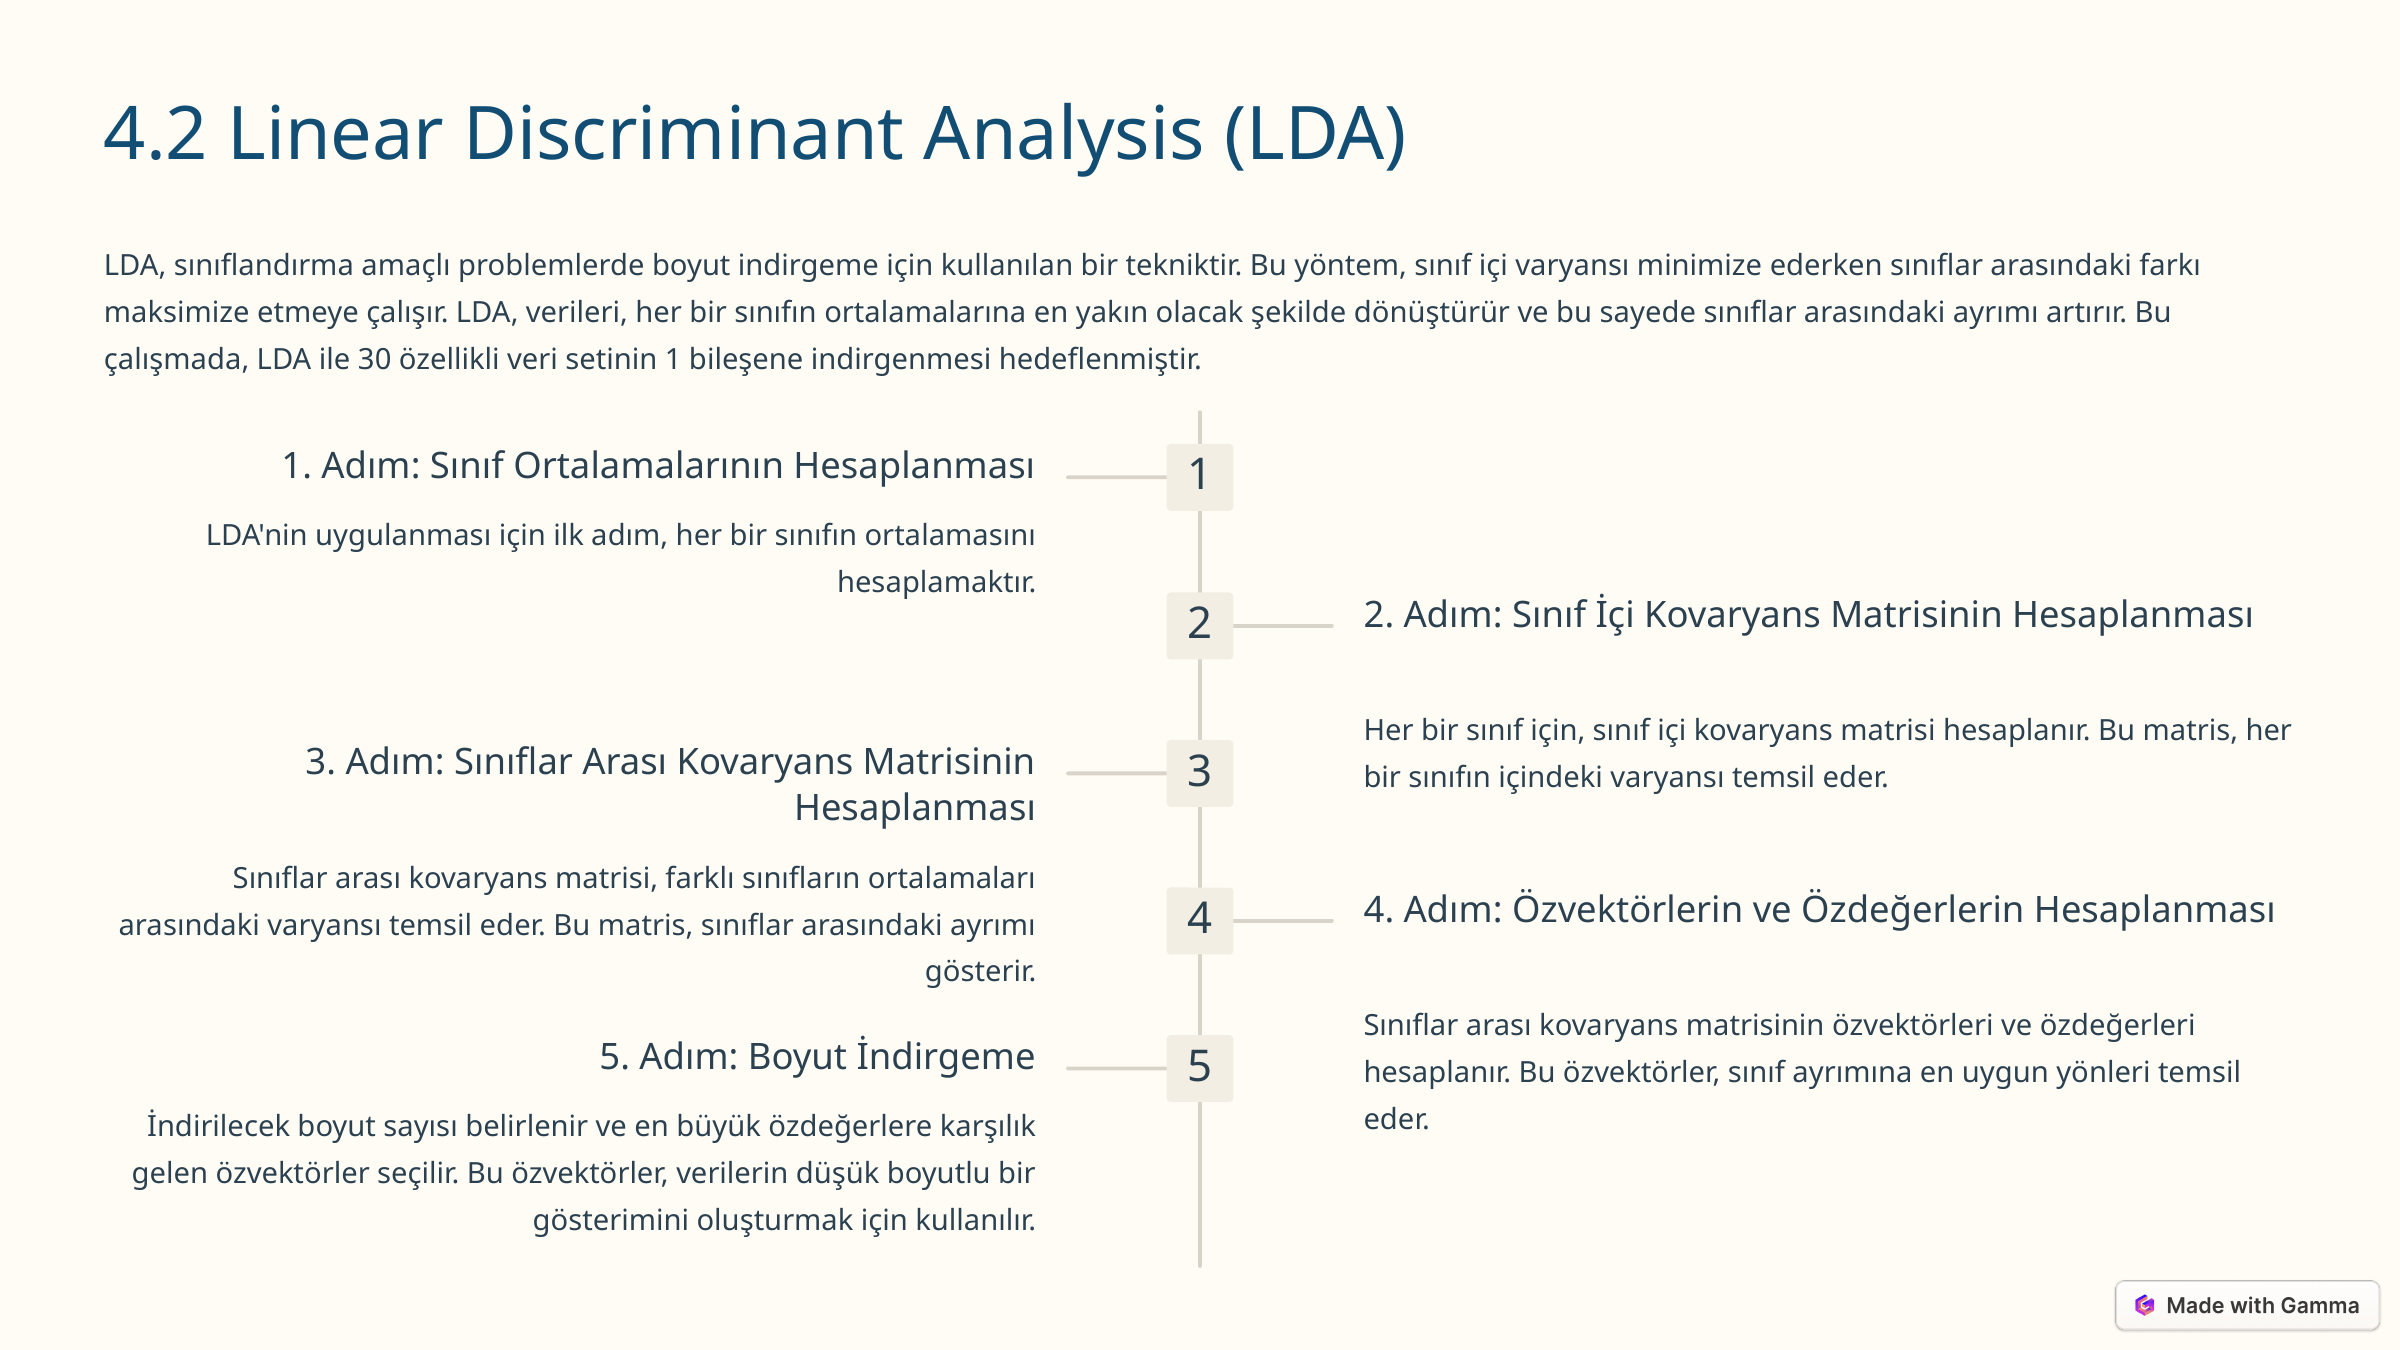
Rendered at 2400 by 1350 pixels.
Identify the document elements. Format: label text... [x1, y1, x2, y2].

text_box [1198, 410, 1202, 443]
text_box 5. Adım: Boyut İndirgeme [574, 1031, 1037, 1078]
text_box [1166, 443, 1234, 511]
text_box [1166, 592, 1234, 660]
text_box 4.2 Linear Discriminant Analysis (LDA) [104, 81, 1448, 175]
text_box LDA, sınıflandırma amaçlı problemlerde boyut indirgeme için kullanılan bir tekniktir. Bu yöntem, sınıf içi varyansı minimize ederken sınıflar arasındaki farkı maksimize etmeye çalışır. LDA, verileri, her bir sınıfın ortalamalarına en yakın olacak şekilde dönüştürür ve bu sayede sınıflar arasındaki ayrımı artırır. Bu çalışmada, LDA ile 30 özellikli veri setinin 1 bileşene indirgenmesi hedeflenmiştir. [103, 234, 2296, 377]
text_box Sınıflar arası kovaryans matrisi, farklı sınıfların ortalamaları arasındaki varyansı temsil eder. Bu matris, sınıflar arasındaki ayrımı gösterir. [104, 847, 1037, 943]
text_box 4 [1185, 898, 1215, 944]
text_box [1198, 1102, 1202, 1268]
text_box 3. Adım: Sınıflar Arası Kovaryans Matrisinin Hesaplanması [104, 736, 1037, 830]
picture [2106, 1271, 2389, 1339]
text_box [1234, 919, 1334, 923]
text_box 4. Adım: Özvektörlerin ve Özdeğerlerin Hesaplanması [1363, 883, 2296, 977]
text_box İndirilecek boyut sayısı belirlenir ve en büyük özdeğerlere karşılık gelen özvektörler seçilir. Bu özvektörler, verilerin düşük boyutlu bir gösterimini oluşturmak için kullanılır. [104, 1095, 1037, 1239]
text_box 2 [1187, 603, 1213, 649]
text_box [1066, 771, 1166, 776]
text_box [1166, 739, 1234, 807]
text_box [1198, 660, 1202, 739]
text_box [1198, 511, 1202, 592]
text_box [1066, 1066, 1166, 1071]
text_box [1166, 1035, 1234, 1102]
text_box Her bir sınıf için, sınıf içi kovaryans matrisi hesaplanır. Bu matris, her bir sınıfın içindeki varyansı temsil eder. [1363, 699, 2296, 795]
text_box 1. Adım: Sınıf Ortalamalarının Hesaplanması [239, 440, 1037, 487]
text_box [1234, 624, 1334, 628]
text_box [1198, 807, 1202, 887]
text_box [1198, 955, 1202, 1035]
text_box 2. Adım: Sınıf İçi Kovaryans Matrisinin Hesaplanması [1363, 588, 2296, 682]
text_box Sınıflar arası kovaryans matrisinin özvektörleri ve özdeğerleri hesaplanır. Bu özvektörler, sınıf ayrımına en uygun yönleri temsil eder. [1363, 994, 2296, 1090]
text_box 3 [1187, 751, 1213, 796]
text_box [1166, 887, 1234, 955]
text_box 5 [1187, 1046, 1213, 1091]
text_box LDA'nin uygulanması için ilk adım, her bir sınıfın ortalamasını hesaplamaktır. [104, 504, 1037, 600]
text_box [1066, 475, 1166, 480]
text_box 1 [1189, 455, 1211, 500]
